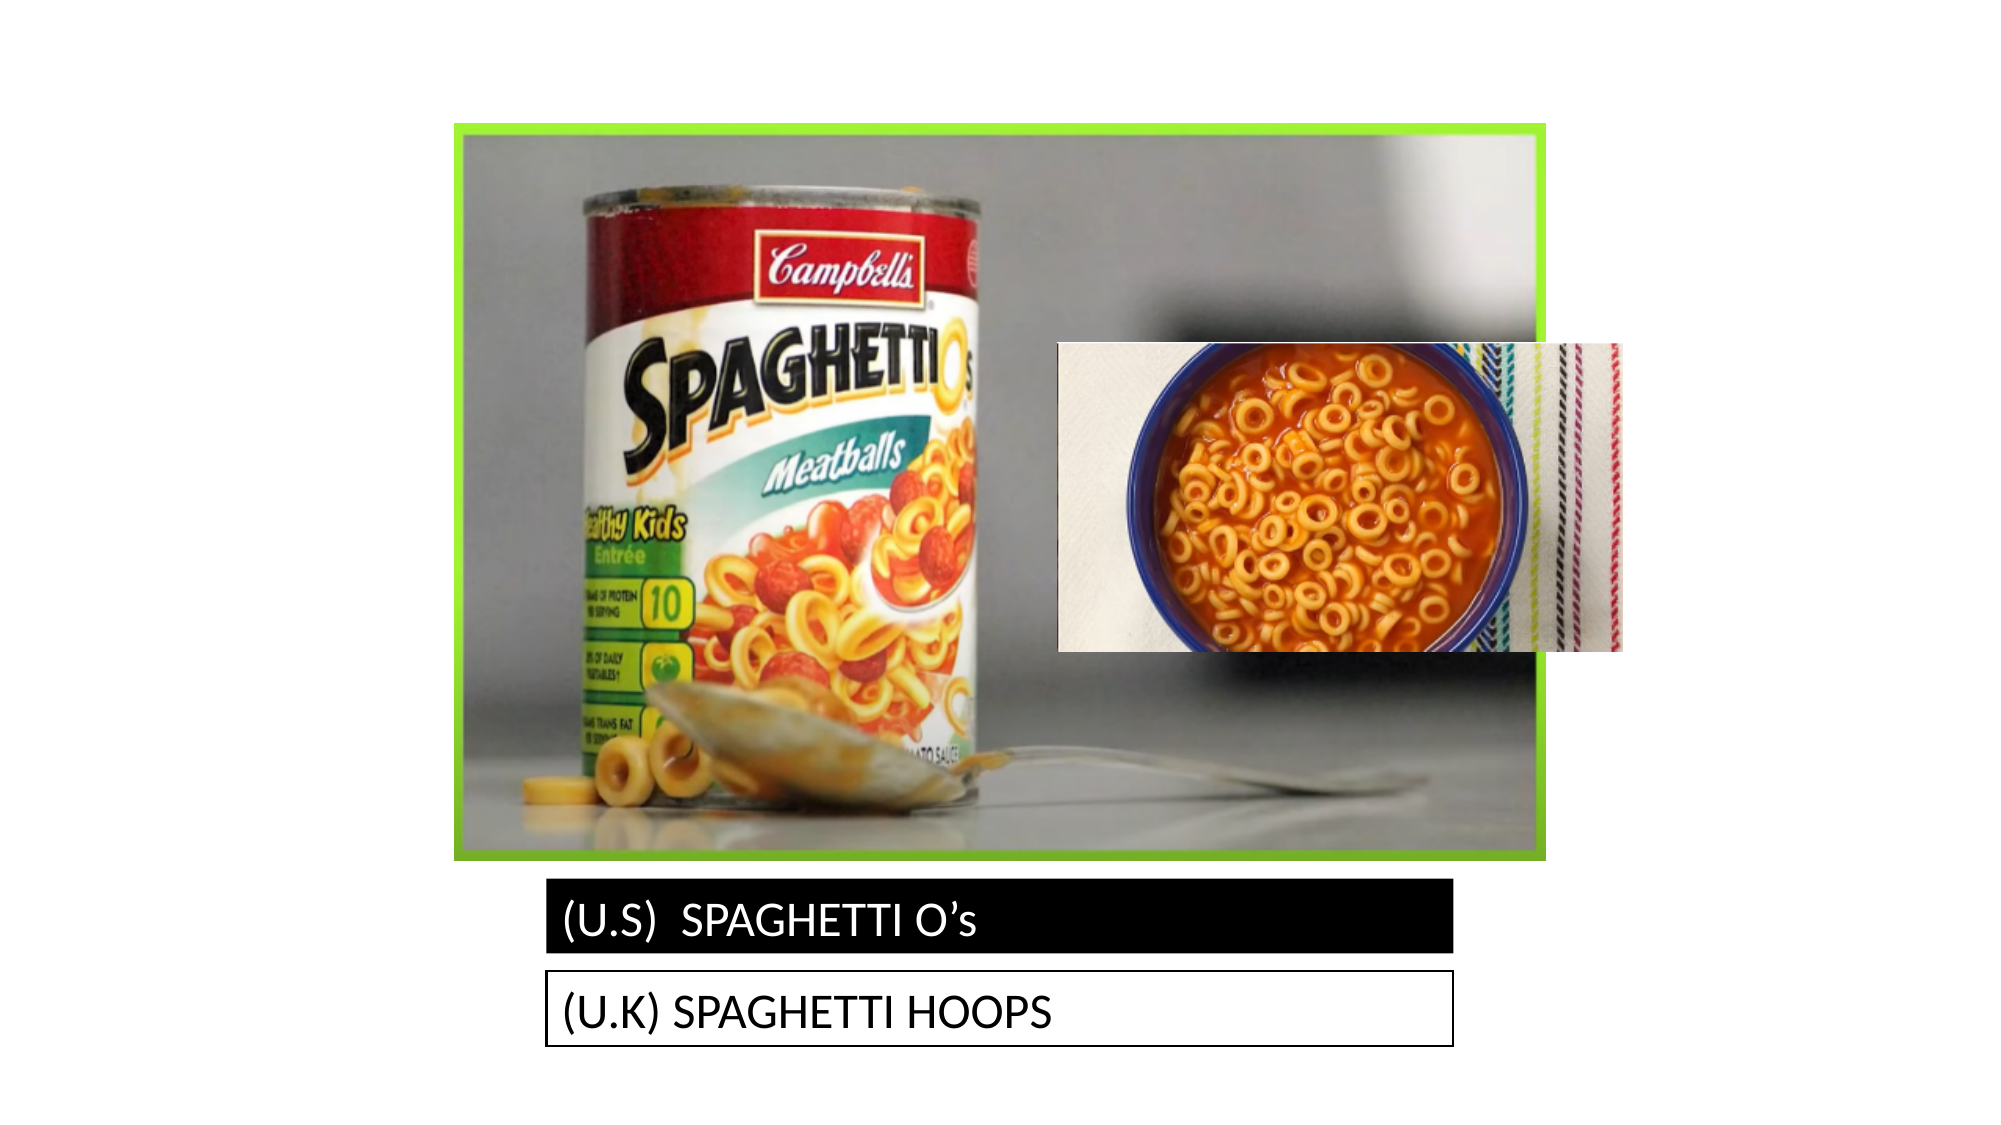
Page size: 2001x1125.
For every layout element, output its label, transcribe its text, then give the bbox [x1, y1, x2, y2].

picture [454, 123, 1623, 861]
text_box (U.K) SPAGHETTI HOOPS [545, 970, 1454, 1047]
text_box (U.S) SPAGHETTI O’s [546, 878, 1454, 954]
